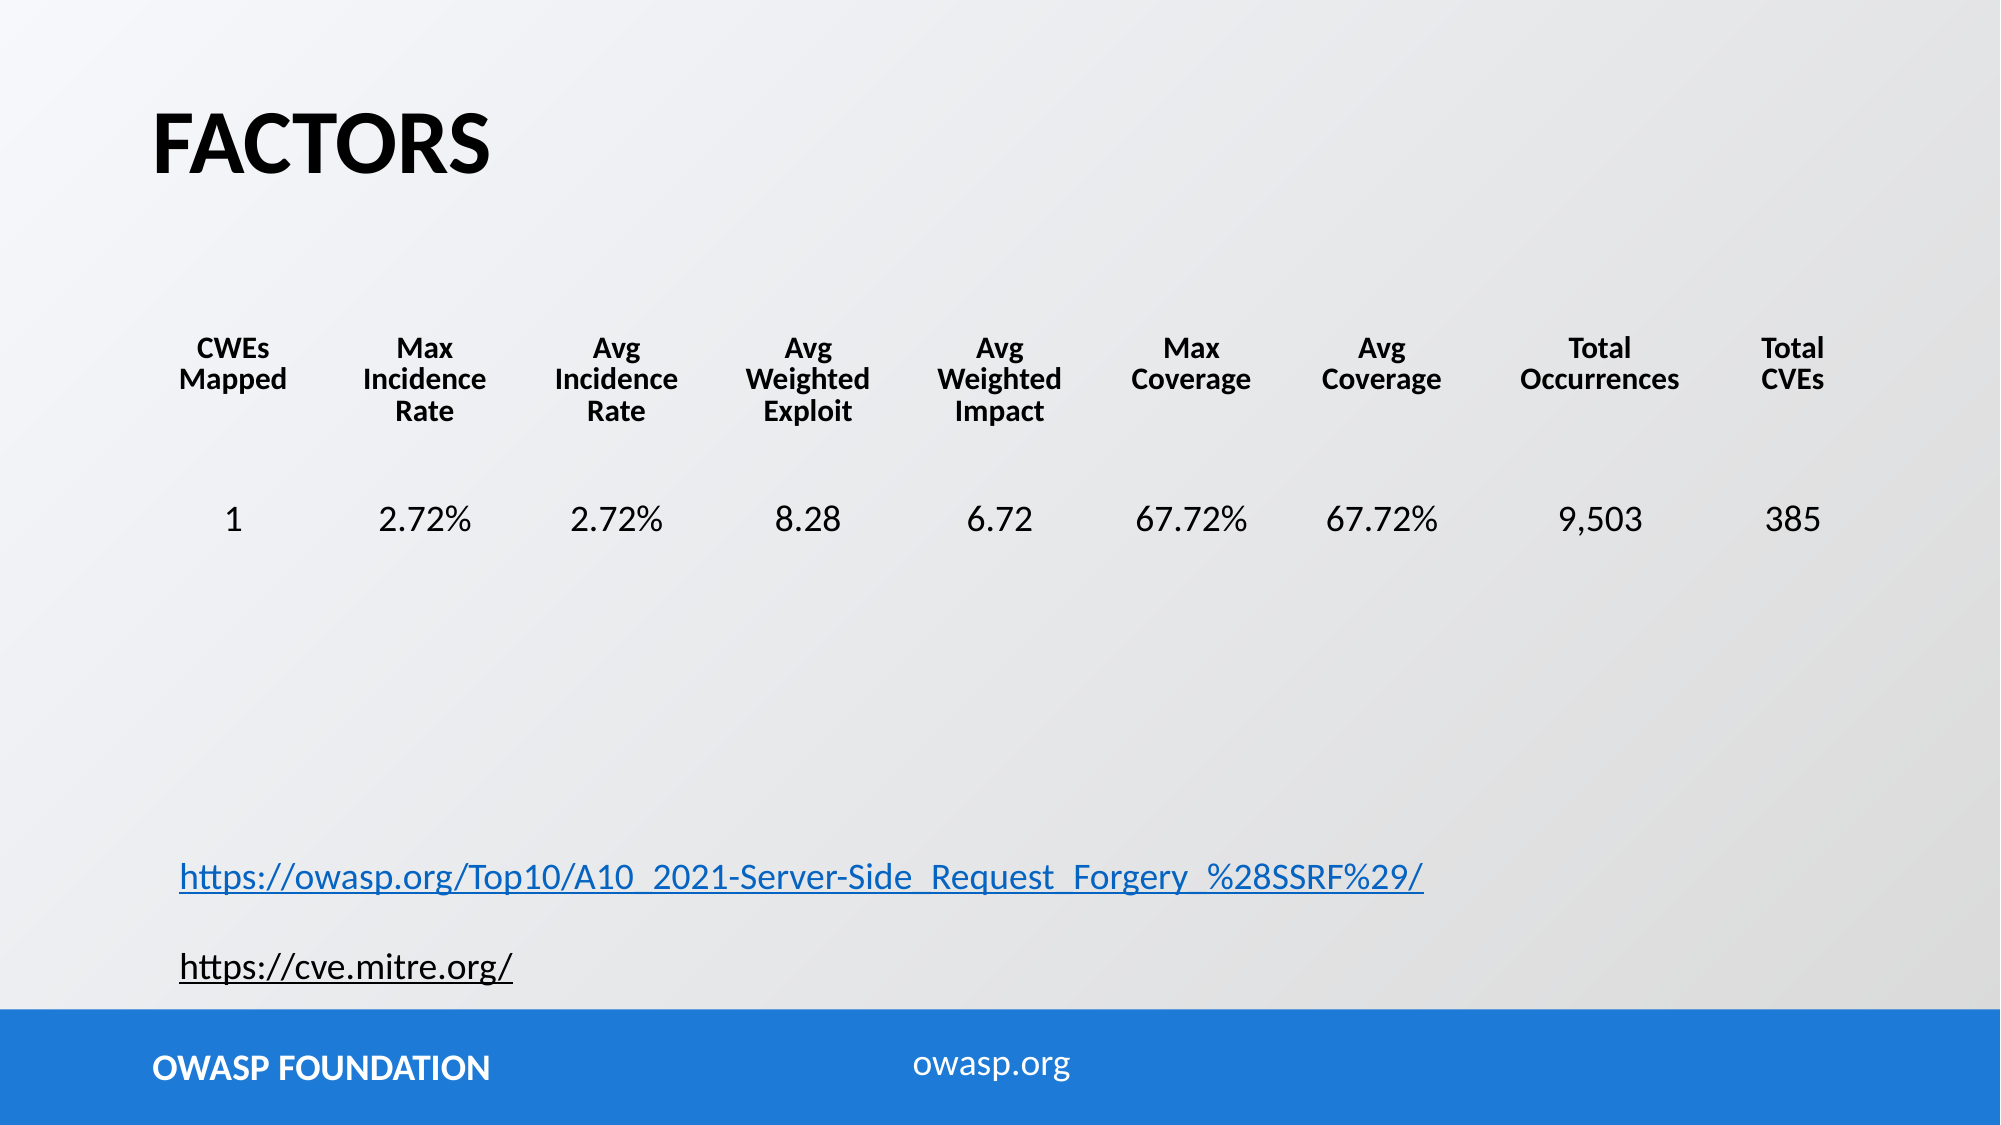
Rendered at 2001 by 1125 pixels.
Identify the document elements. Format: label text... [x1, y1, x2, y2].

table_cell 6.72 [904, 495, 1096, 562]
table_cell 67.72% [1096, 495, 1287, 562]
table_cell 67.72% [1287, 495, 1477, 562]
table_header CWEs Mapped [137, 328, 329, 495]
table_cell 8.28 [712, 495, 904, 562]
table_header Total CVEs [1724, 328, 1862, 495]
text_box https://owasp.org/Top10/A10_2021-Server-Side_Request_Forgery_%28SSRF%29/ https://cve.mitre.org/ [164, 844, 1439, 995]
table_cell 9,503 [1477, 495, 1724, 562]
table_header Avg Incidence Rate [521, 328, 712, 495]
table_header Avg Coverage [1287, 328, 1477, 495]
table_cell 385 [1724, 495, 1862, 562]
table_header Total Occurrences [1477, 328, 1724, 495]
title FACTORS [137, 35, 1863, 253]
table_header Avg Weighted Impact [904, 328, 1096, 495]
table_header Max Incidence Rate [329, 328, 521, 495]
table_header Max Coverage [1096, 328, 1287, 495]
table_cell 2.72% [521, 495, 712, 562]
table_header Avg Weighted Exploit [712, 328, 904, 495]
table_cell 1 [137, 495, 329, 562]
table_cell 2.72% [329, 495, 521, 562]
